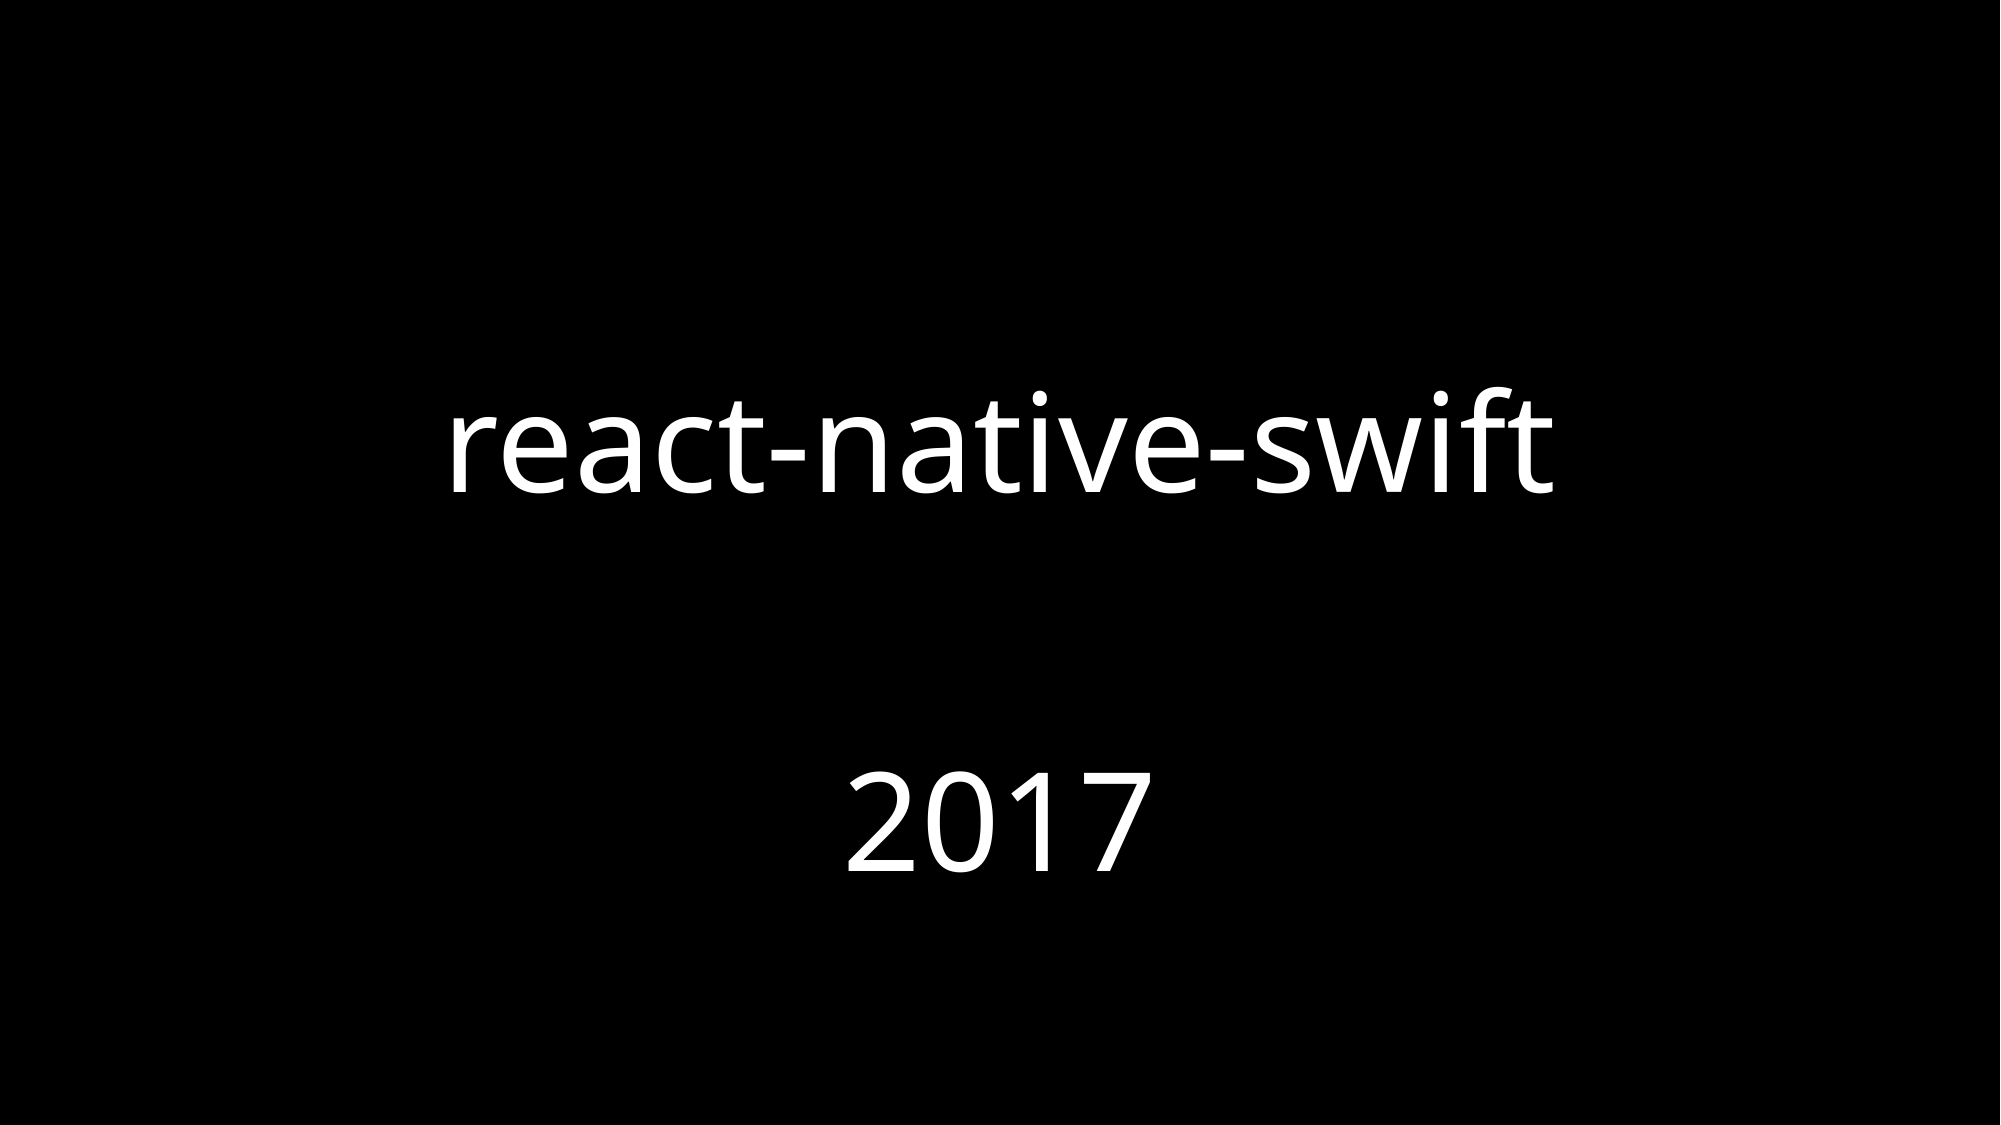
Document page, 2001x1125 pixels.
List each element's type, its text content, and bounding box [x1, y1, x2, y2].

title react-native-swift [0, 59, 2000, 614]
text_box 2017 [0, 614, 2000, 1039]
